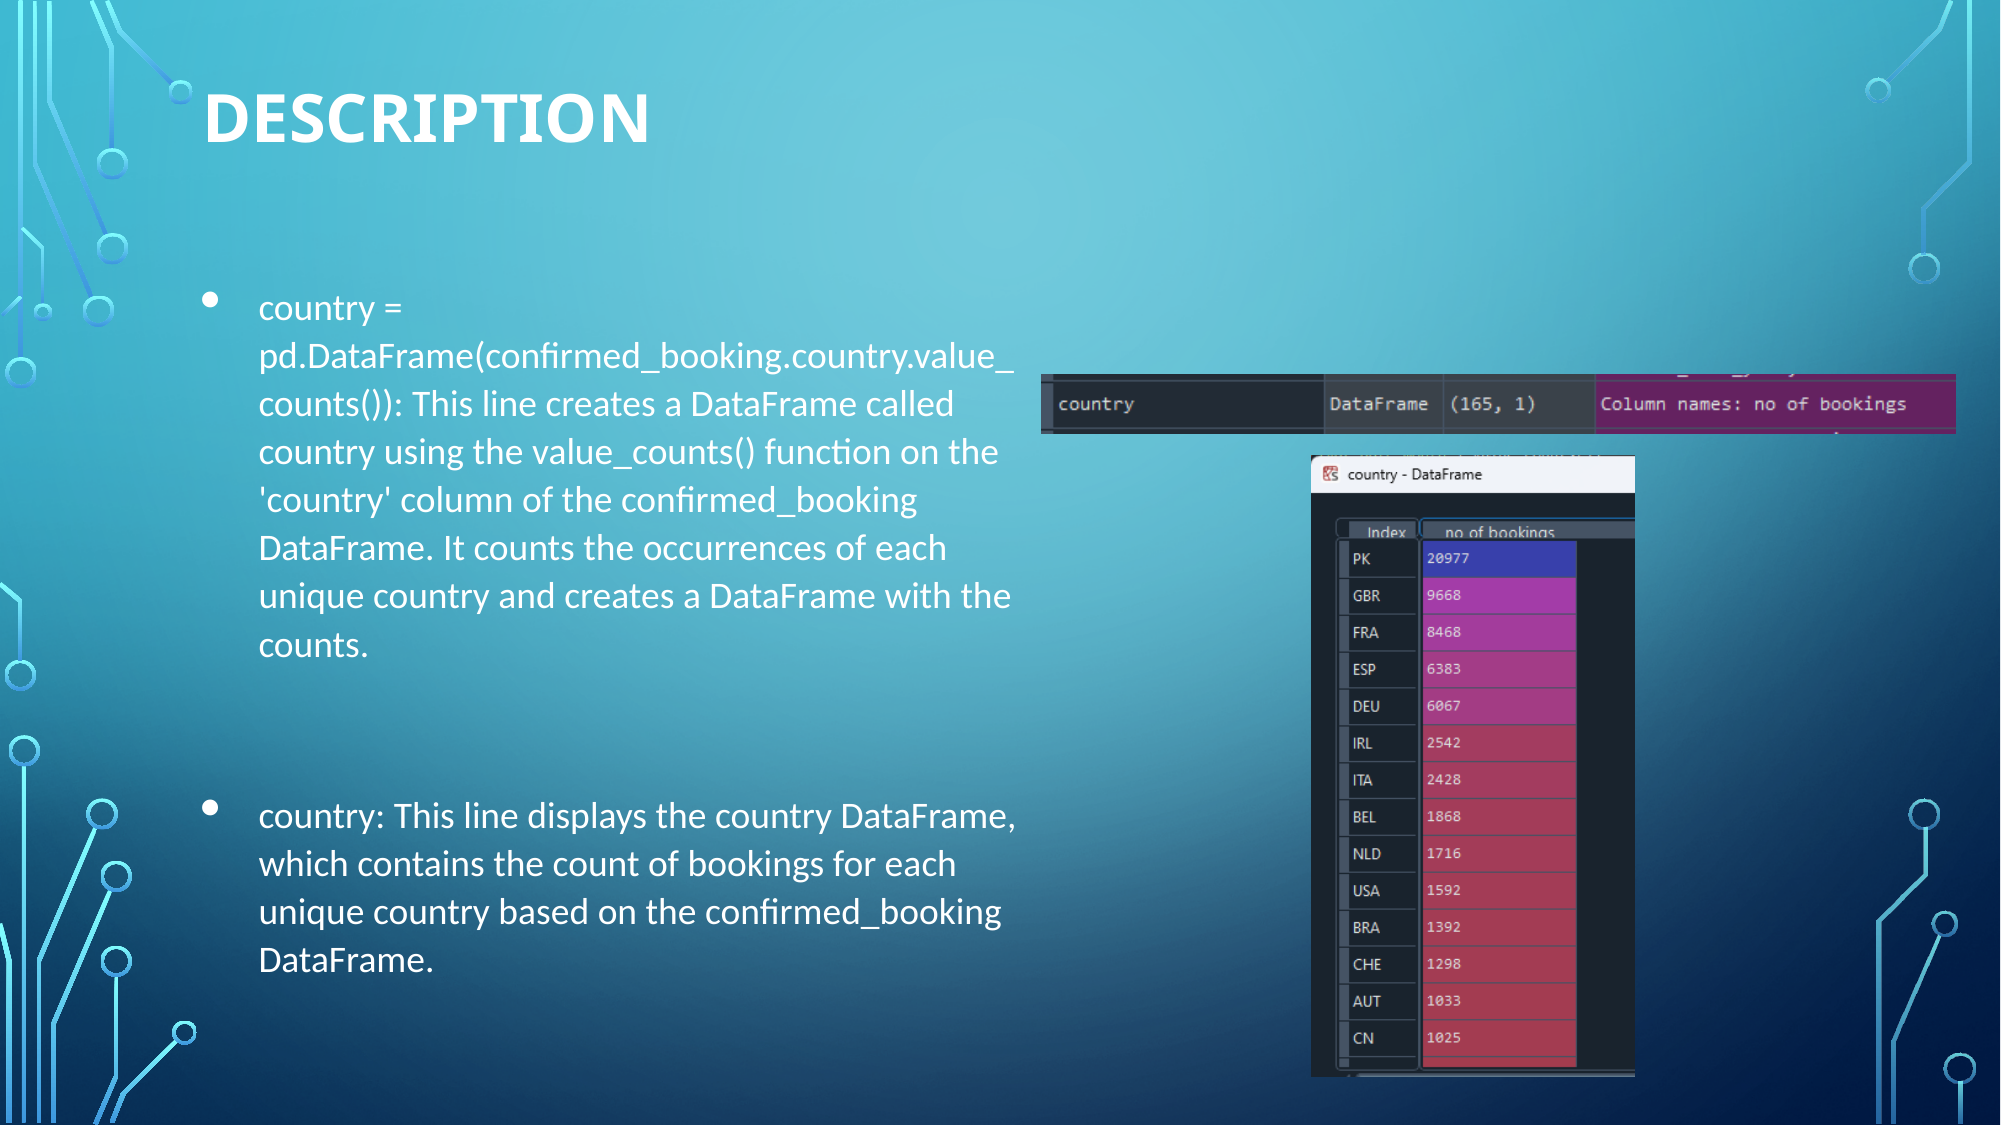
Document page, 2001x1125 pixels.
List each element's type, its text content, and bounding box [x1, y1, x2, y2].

list country = pd.DataFrame(confirmed_booking.country.value_counts()): This line creates a DataFrame called country using the value_counts() function on the 'country' column of the confirmed_booking DataFrame. It counts the occurrences of each unique country and creates a DataFrame with the counts. country: This line displays the country DataFrame, which contains the count of bookings for each unique country based on the confirmed_booking DataFrame. [187, 272, 1042, 1023]
picture [1041, 373, 1956, 434]
title Description [187, 0, 1813, 243]
picture [1311, 455, 1635, 1078]
